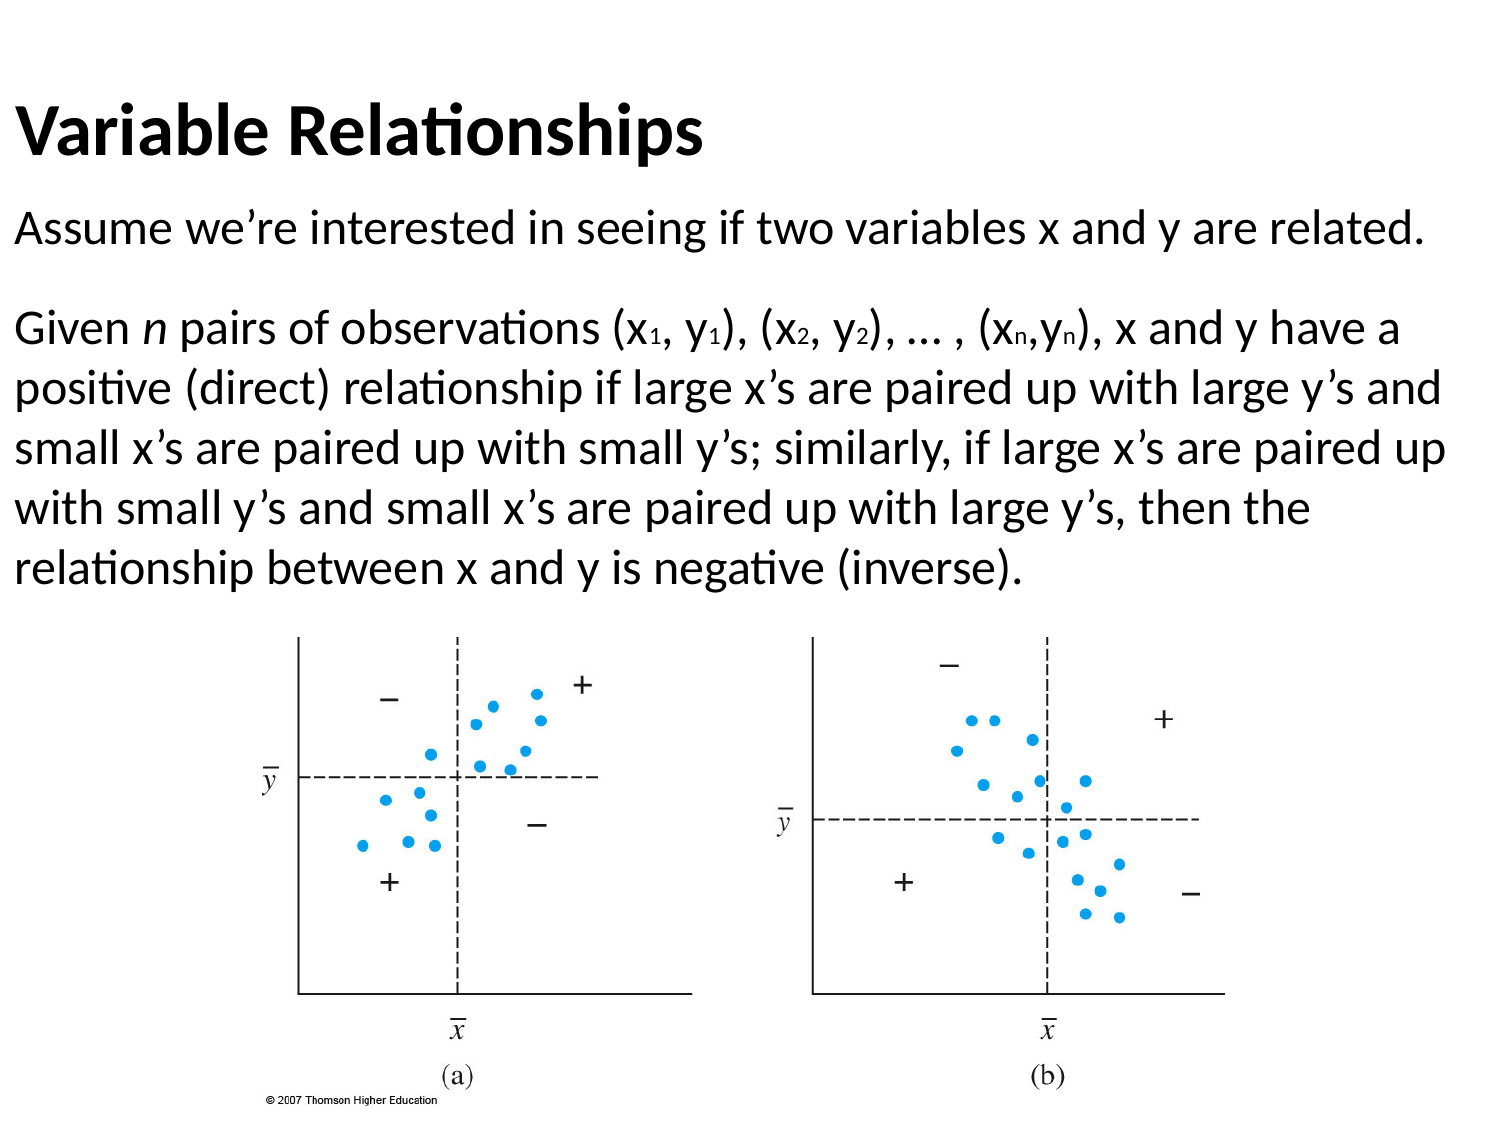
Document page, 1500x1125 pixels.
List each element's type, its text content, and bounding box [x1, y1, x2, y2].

title Variable Relationships [0, 62, 1388, 187]
text_box Assume we’re interested in seeing if two variables x and y are related. Given n pairs of observations (x1, y1), (x2, y2), … , (xn,yn), x and y have a positive (direct) relationship if large x’s are paired up with large y’s and small x’s are paired up with small y’s; similarly, if large x’s are paired up with small y’s and small x’s are paired up with large y’s, then the relationship between x and y is negative (inverse). [0, 187, 1500, 603]
picture [262, 637, 1226, 1106]
